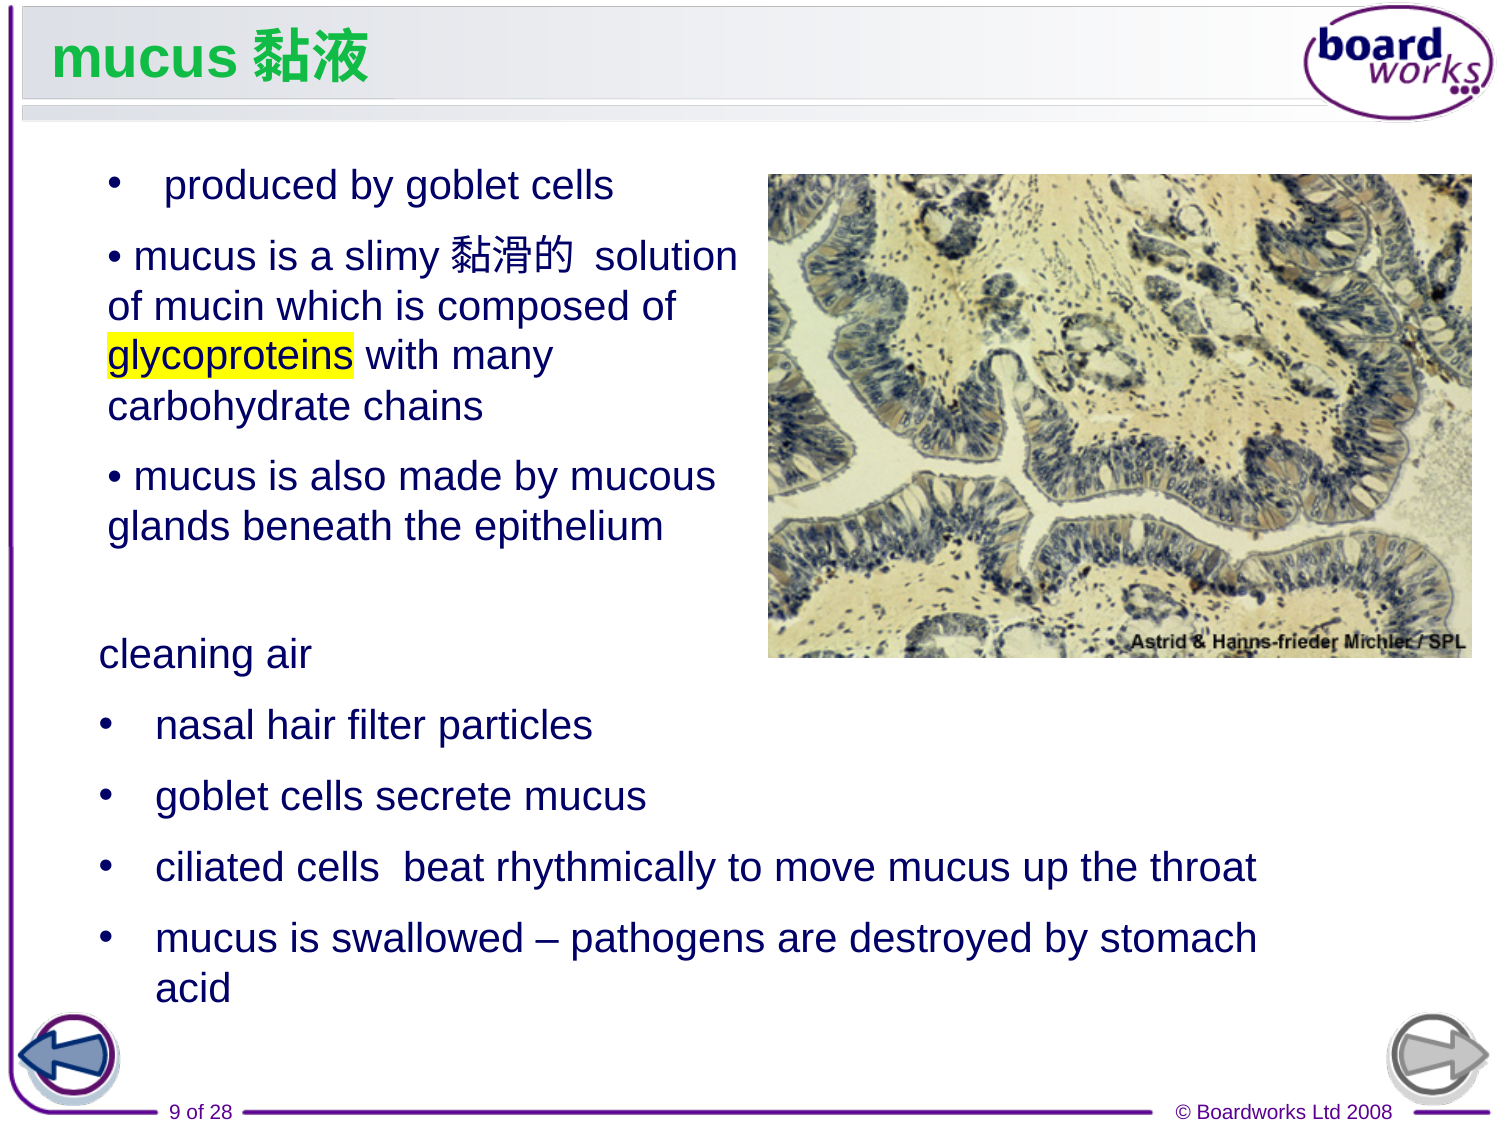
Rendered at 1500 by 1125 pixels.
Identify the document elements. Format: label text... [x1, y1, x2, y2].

text_box cleaning air nasal hair filter particles goblet cells secrete mucus ciliated cells beat rhythmically to move mucus up the throat mucus is swallowed – pathogens are destroyed by stomach acid [83, 619, 1336, 1019]
text_box produced by goblet cells • mucus is a slimy黏滑的 solution of mucin which is composed of glycoproteins with many carbohydrate chains • mucus is also made by mucous glands beneath the epithelium [92, 149, 769, 557]
title mucus黏液 [36, 8, 1225, 100]
picture [0, 0, 1500, 1125]
